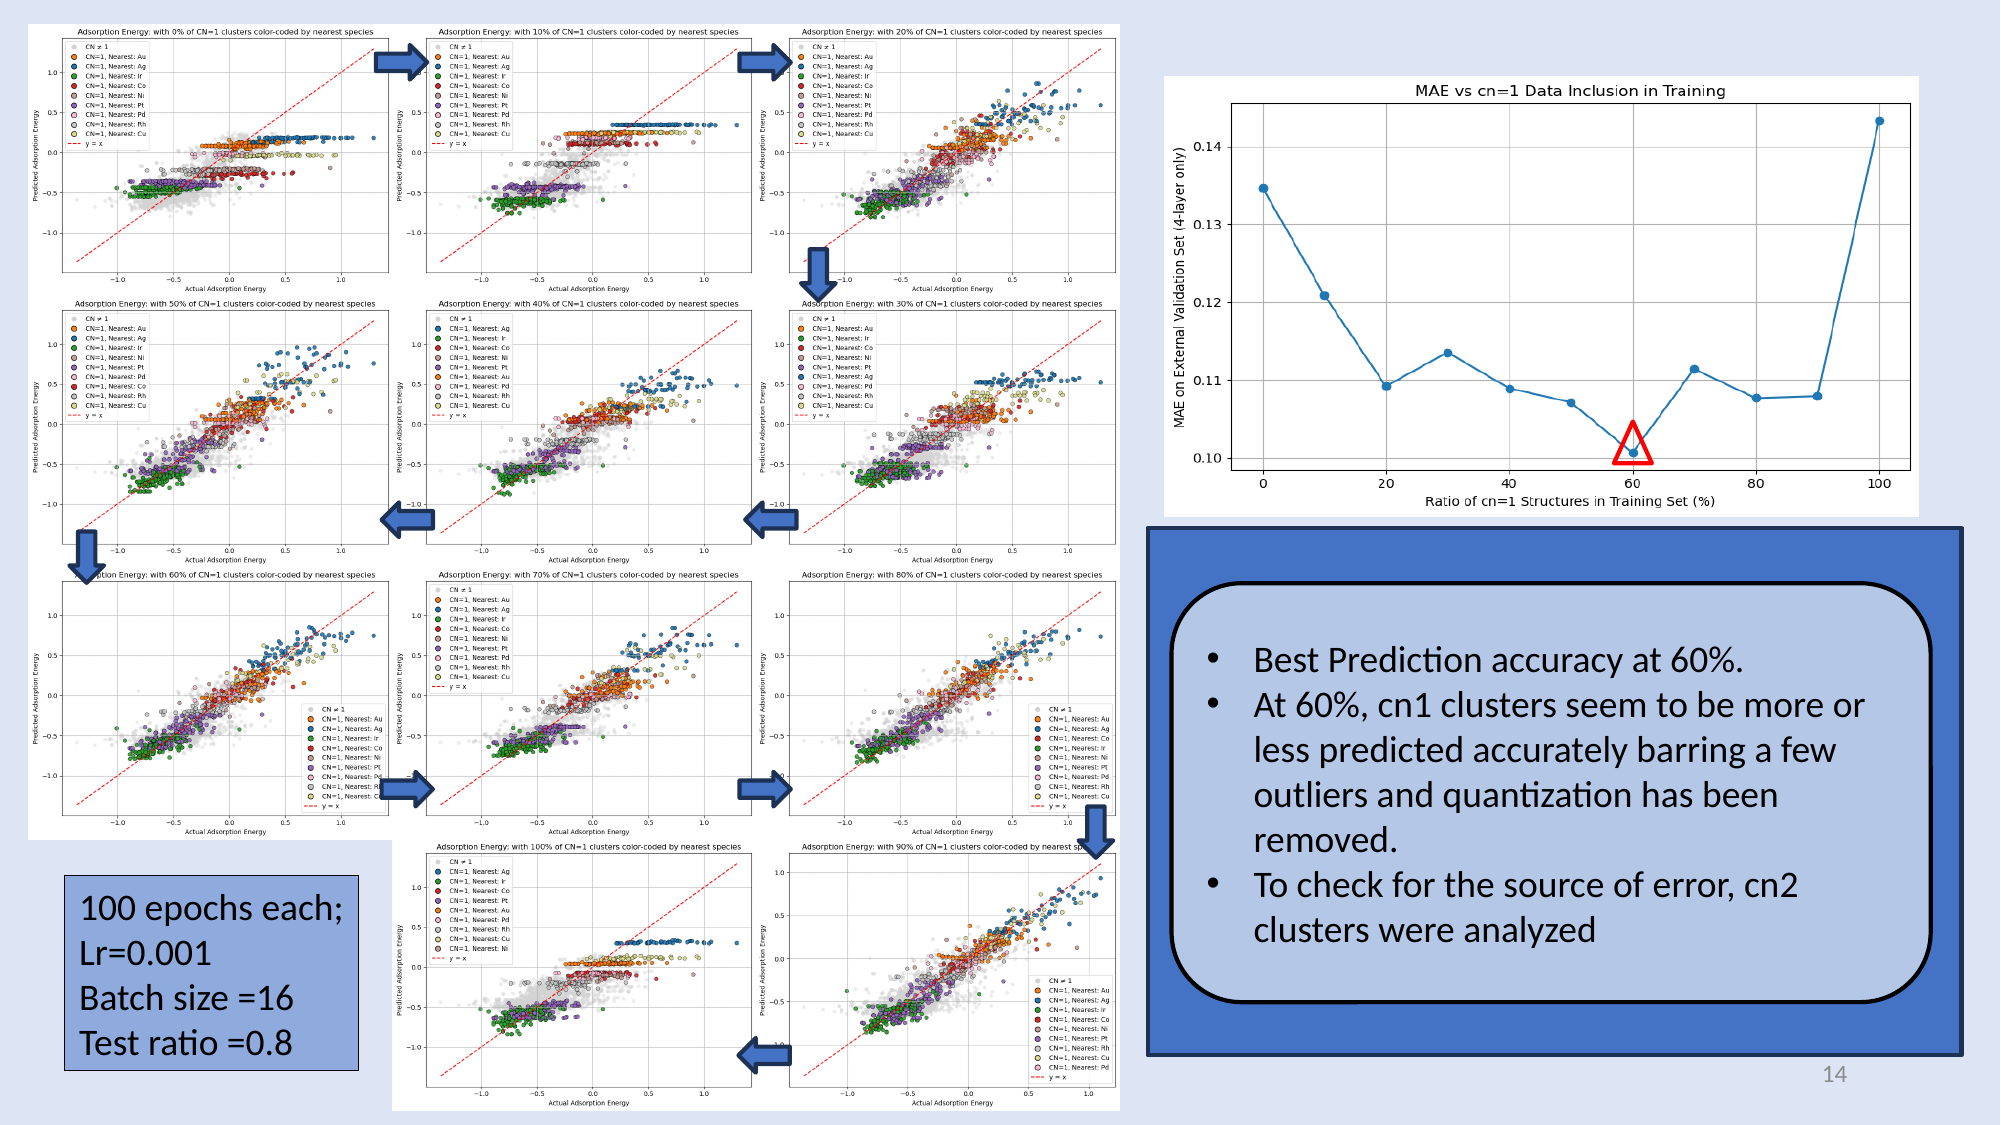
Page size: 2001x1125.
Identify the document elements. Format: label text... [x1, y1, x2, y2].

slide_number 14 [1412, 1065, 1863, 1103]
picture [28, 24, 1120, 1111]
text_box 100 epochs each; Lr=0.001 Batch size =16 Test ratio =0.8 [64, 875, 359, 1071]
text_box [1147, 527, 1962, 1056]
picture [1164, 75, 1919, 517]
